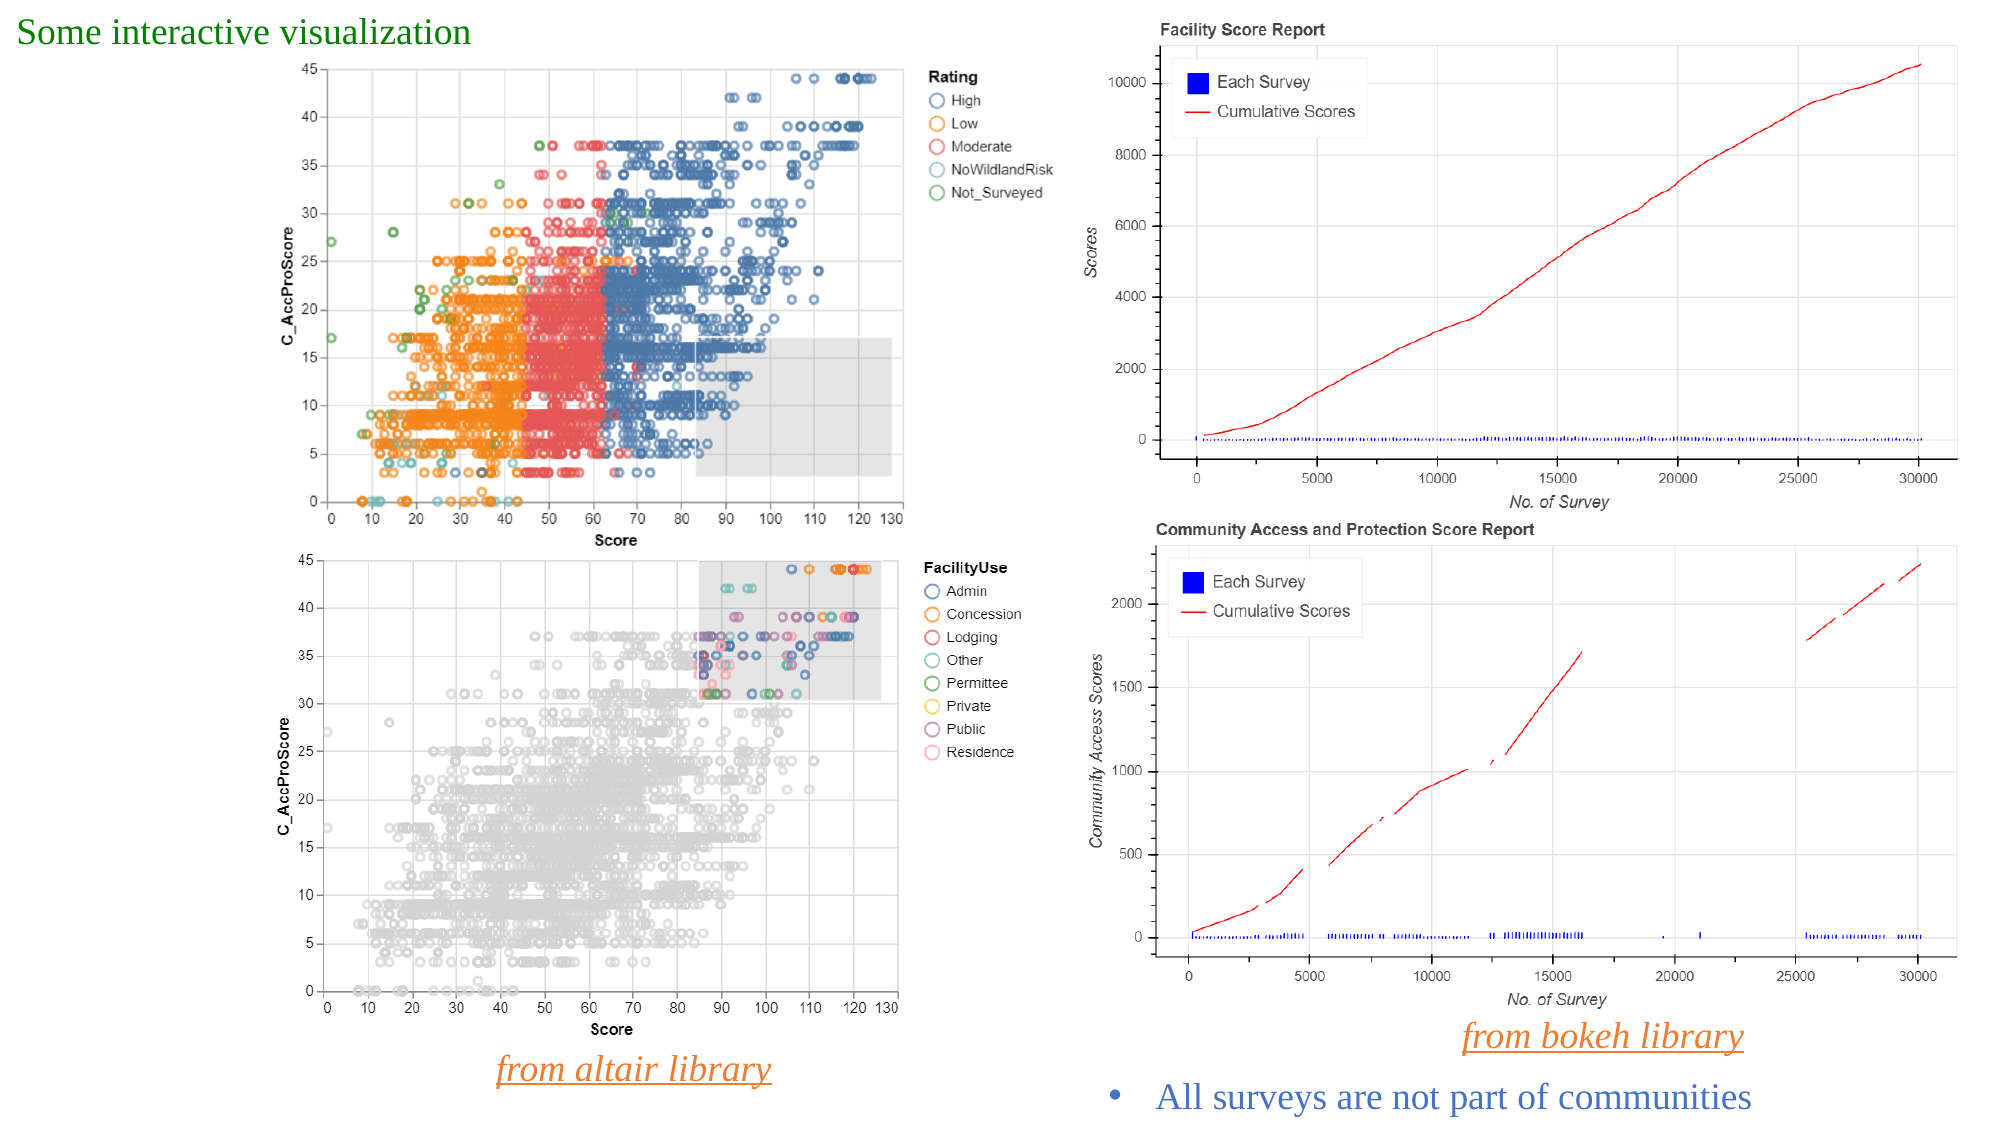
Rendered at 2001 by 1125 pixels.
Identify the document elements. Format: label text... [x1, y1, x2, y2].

text_box from bokeh library [1447, 1016, 1760, 1064]
picture [255, 51, 1063, 1044]
text_box from altair library [481, 1044, 787, 1097]
text_box All surveys are not part of communities [1093, 1064, 1768, 1125]
picture [1073, 14, 1963, 1016]
text_box Some interactive visualization [1, 0, 488, 60]
